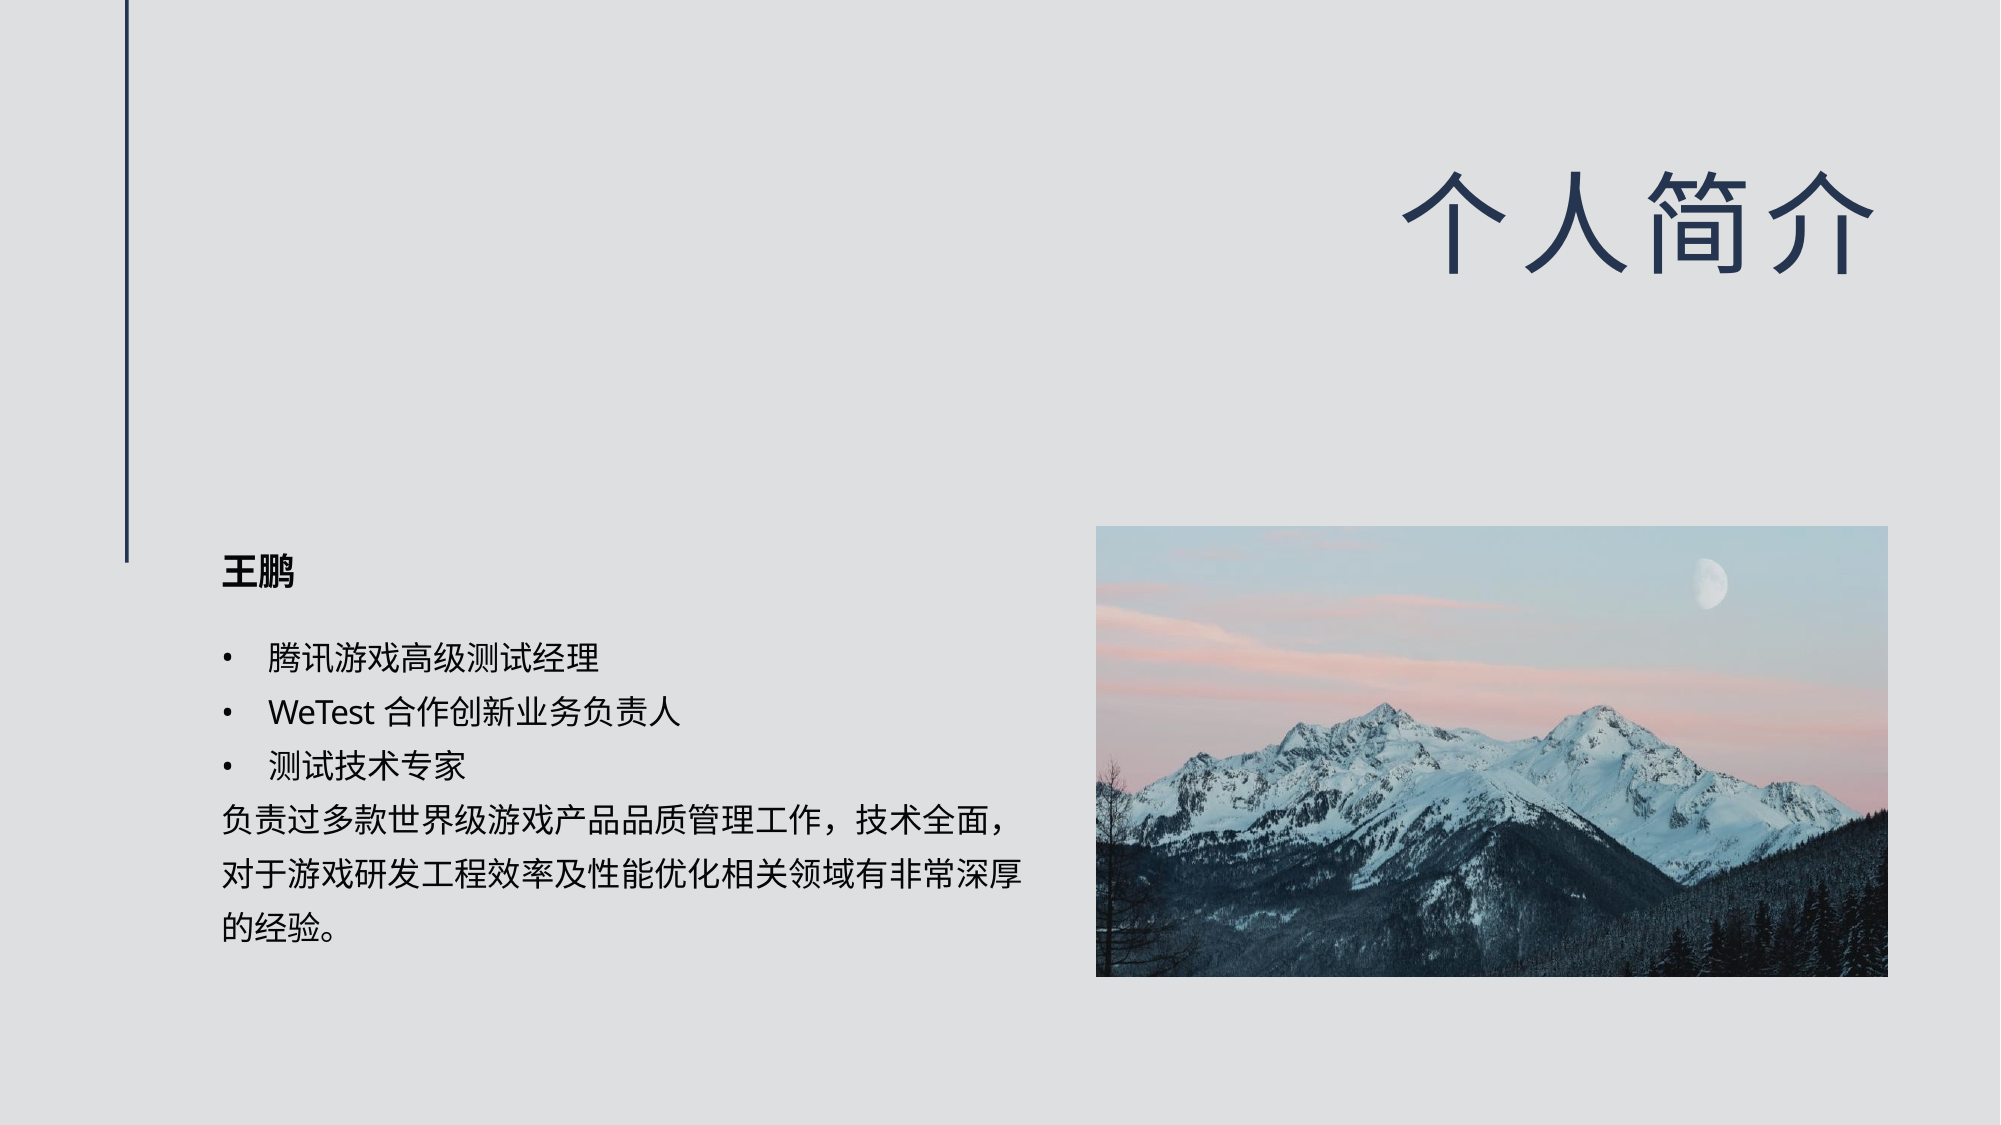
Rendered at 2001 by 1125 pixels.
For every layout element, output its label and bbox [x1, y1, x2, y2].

picture [1095, 526, 1888, 978]
text_box [0, 0, 2000, 1125]
